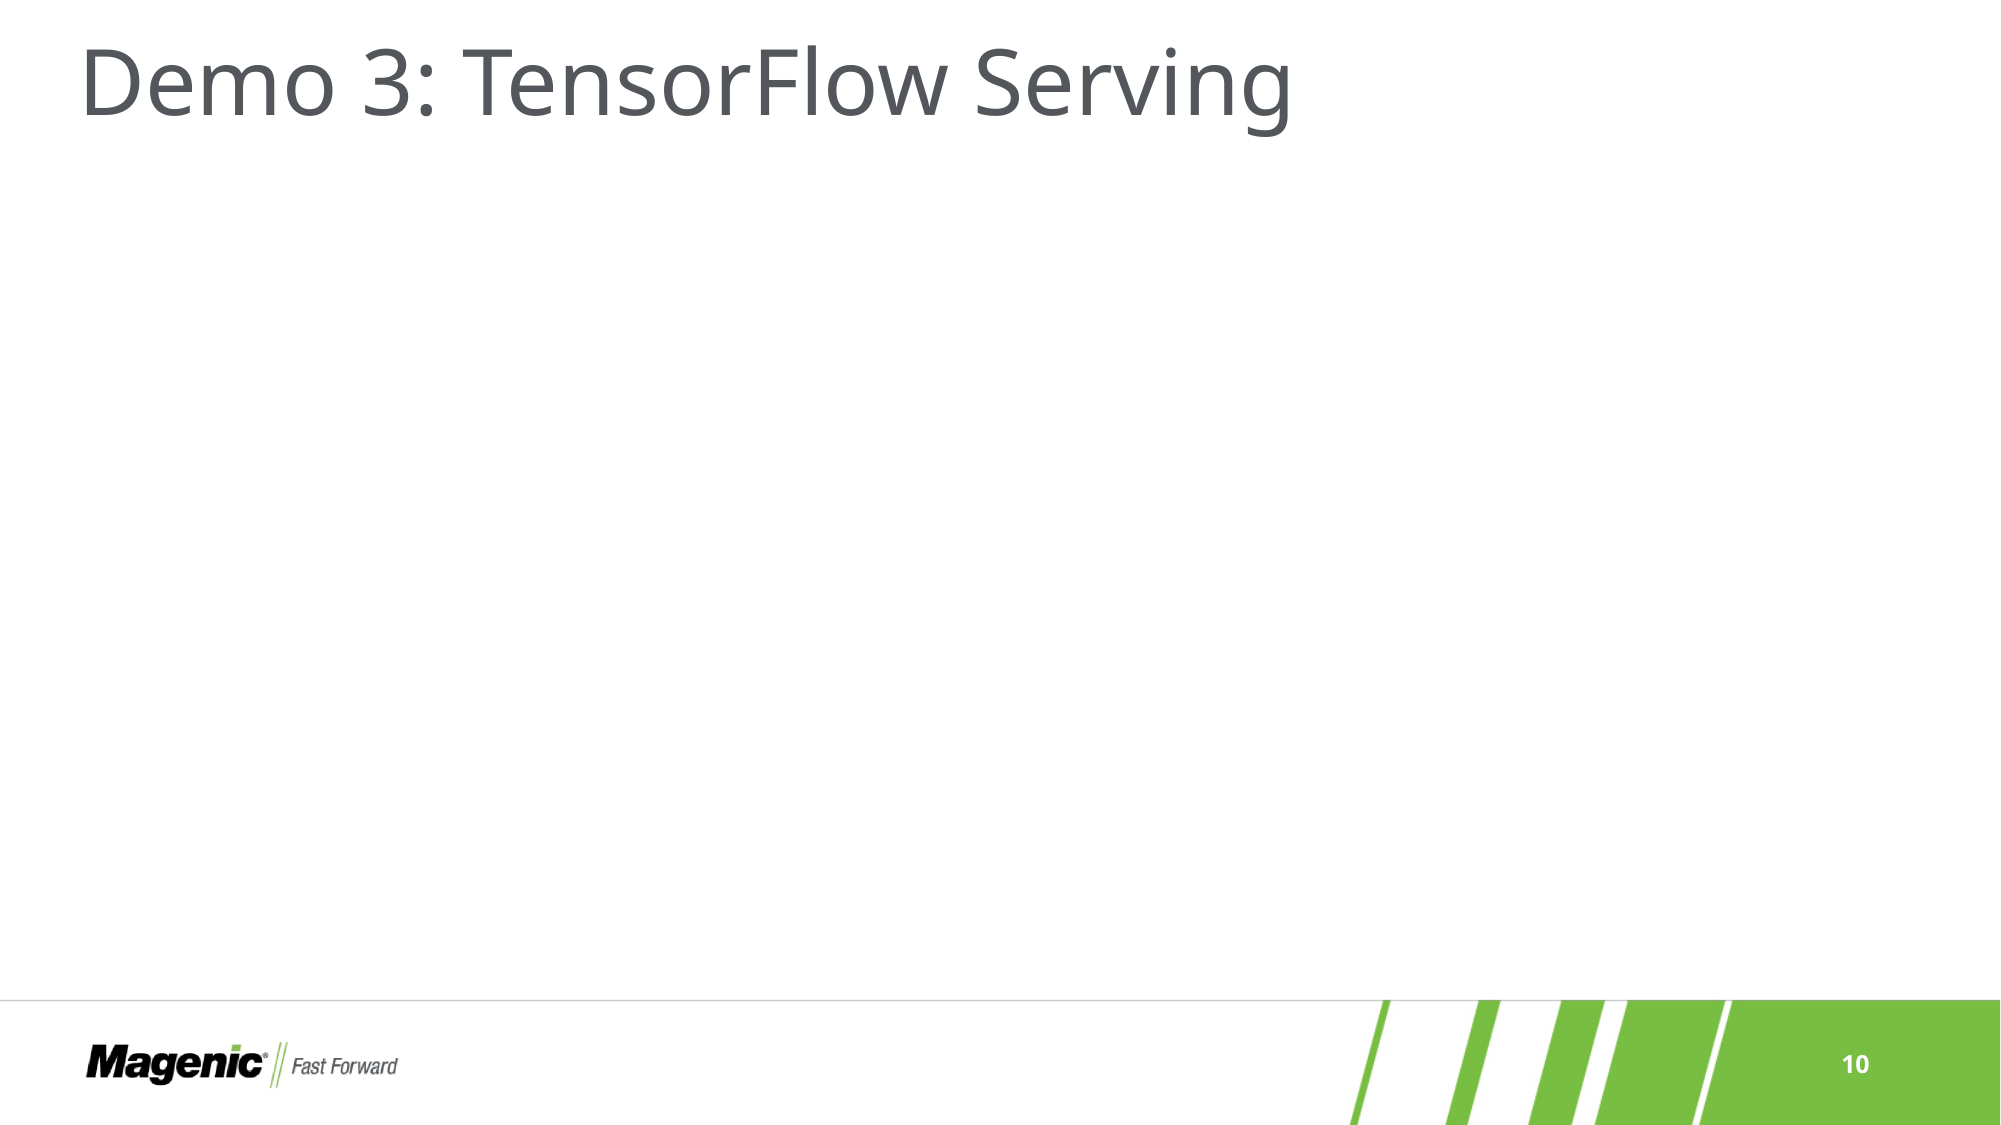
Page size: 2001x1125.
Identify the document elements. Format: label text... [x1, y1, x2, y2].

title Demo 3: TensorFlow Serving [63, 41, 1938, 131]
picture [0, 0, 2001, 1125]
